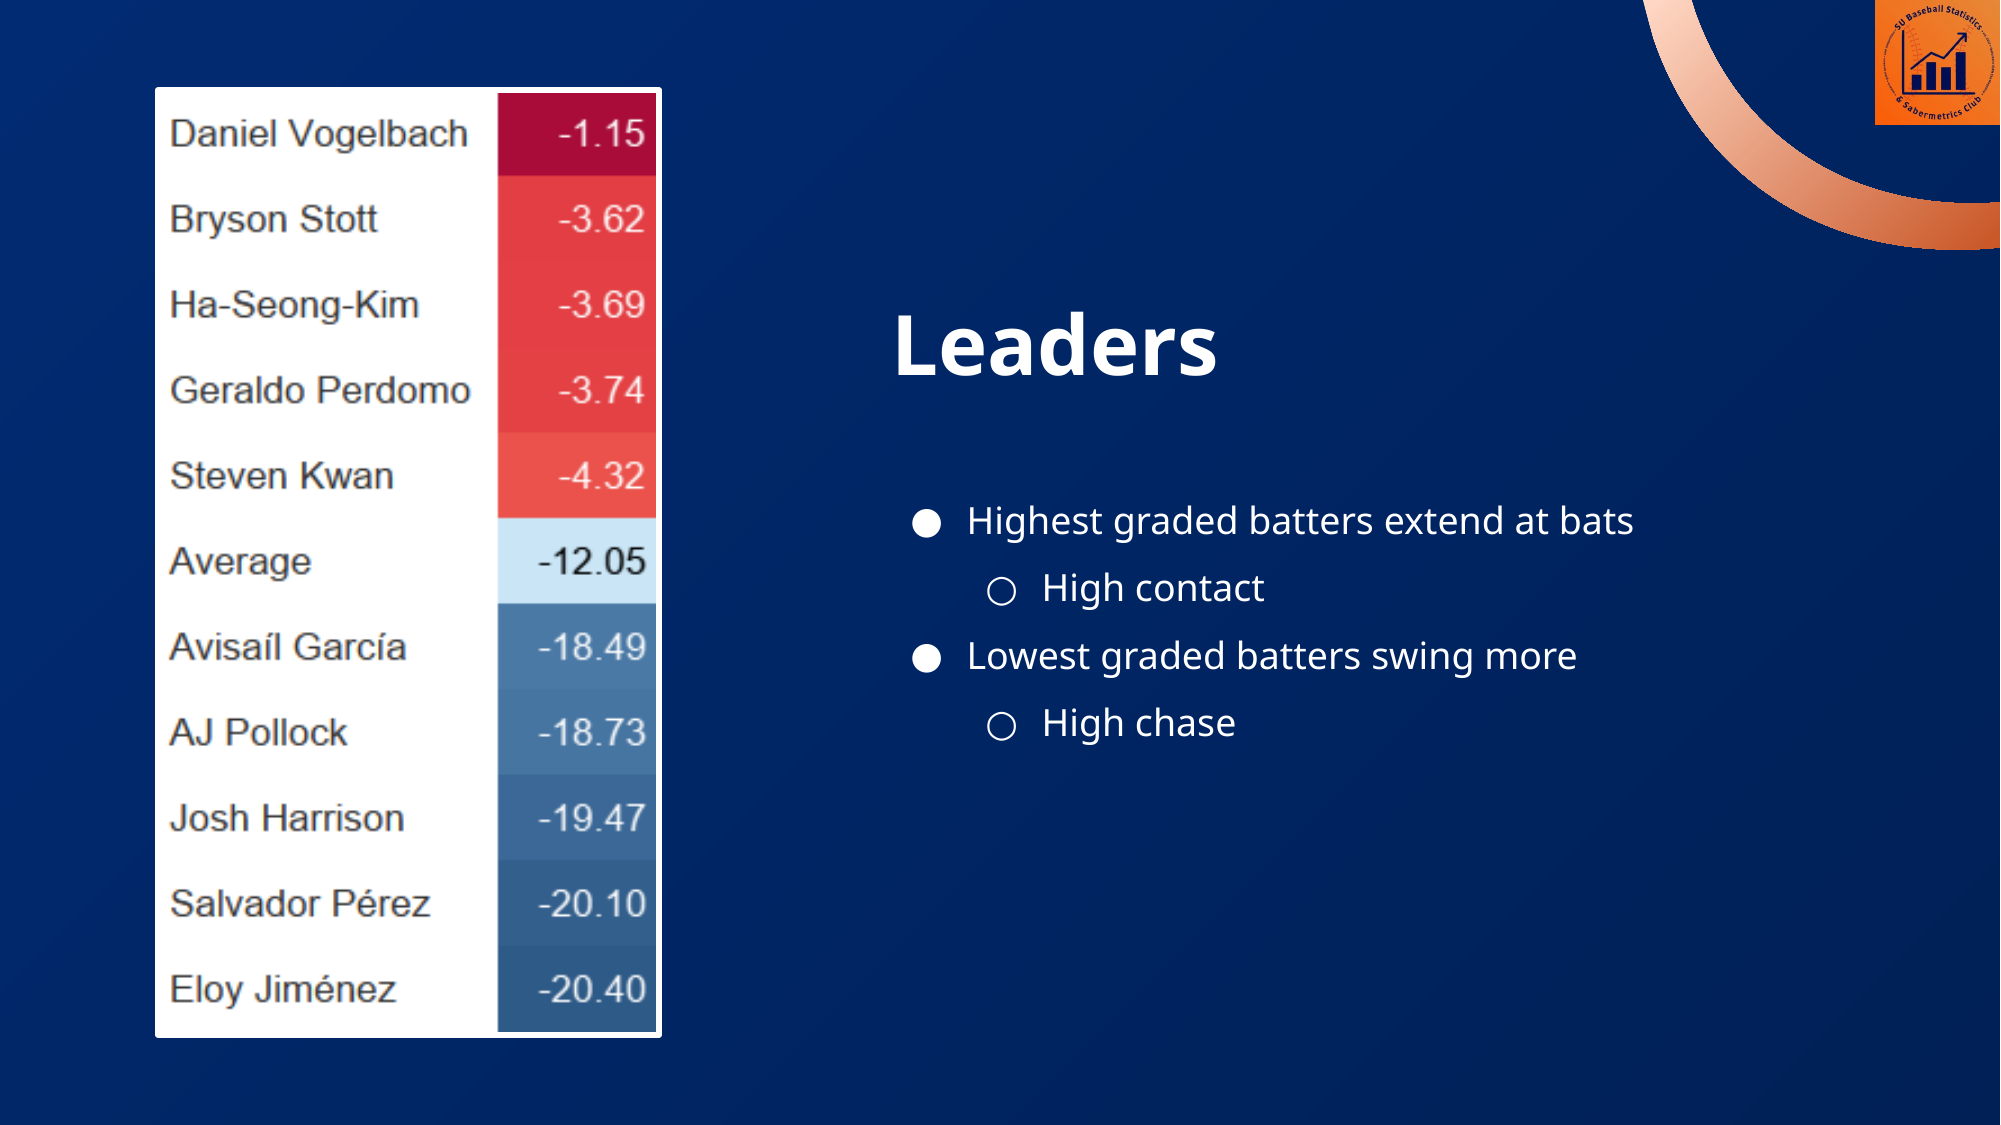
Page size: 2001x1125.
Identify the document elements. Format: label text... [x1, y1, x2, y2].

picture [160, 93, 657, 1032]
text_box Leaders [876, 285, 1765, 400]
text_box [1642, 0, 2000, 250]
picture [1875, 0, 2000, 125]
text_box Highest graded batters extend at bats High contact Lowest graded batters swing more High chase [876, 466, 1908, 752]
